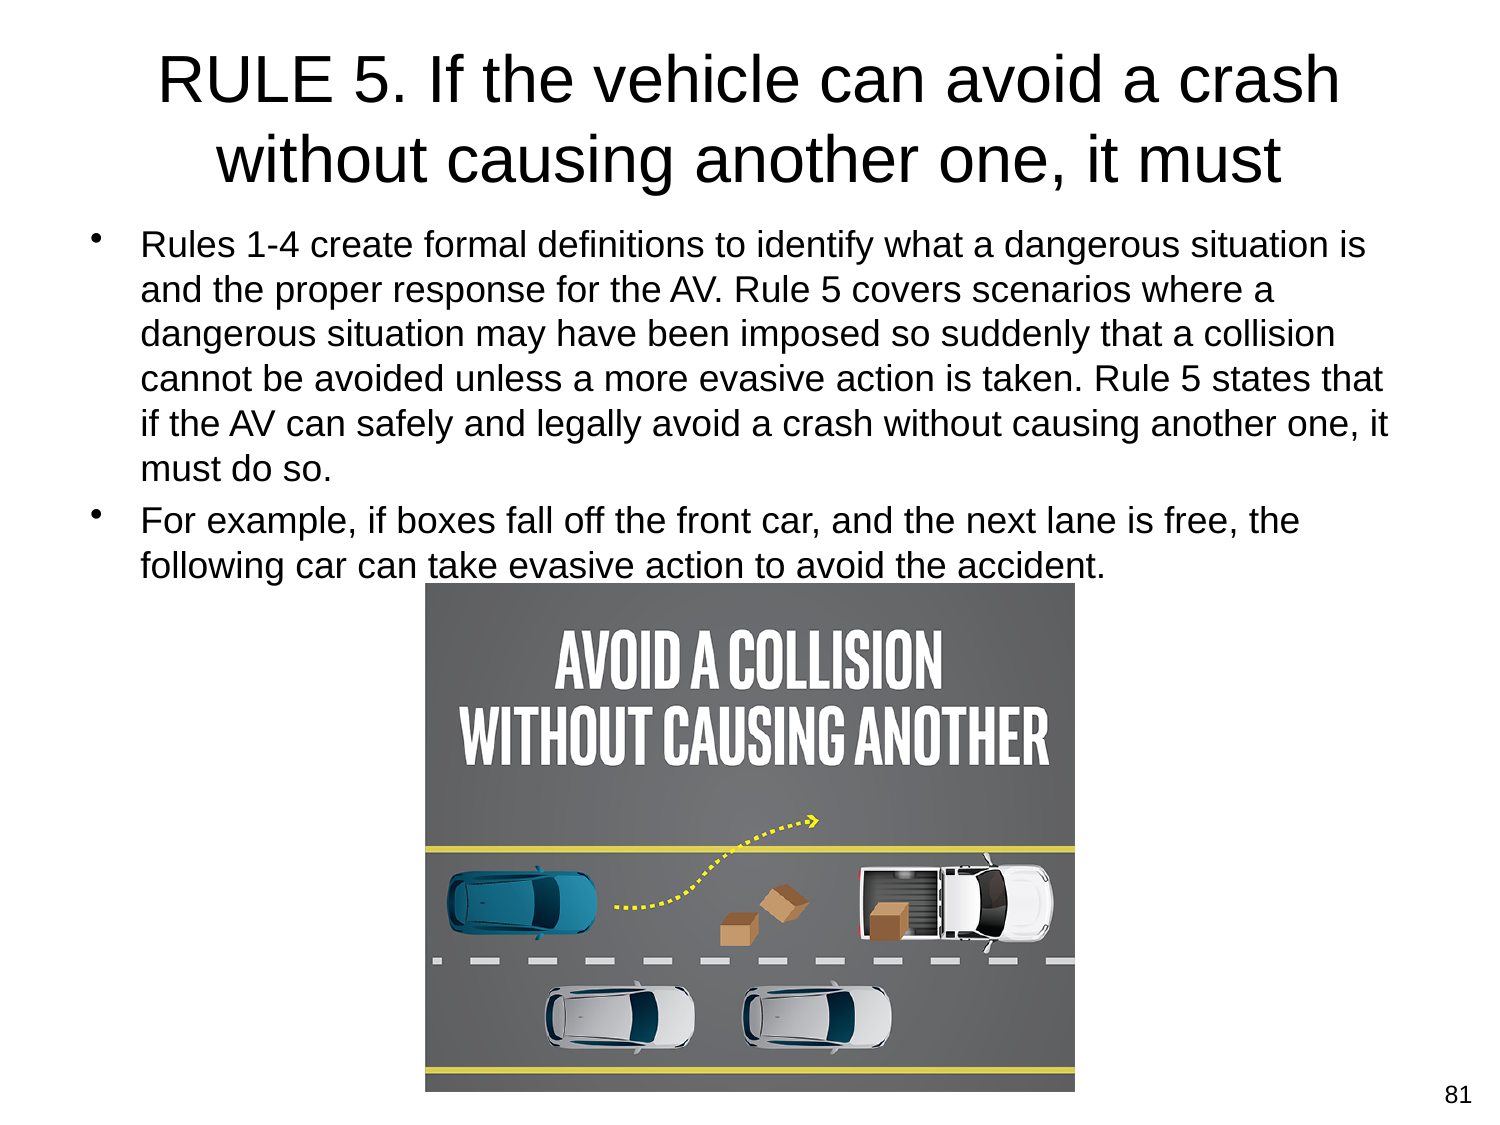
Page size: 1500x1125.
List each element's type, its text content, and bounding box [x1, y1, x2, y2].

list Rules 1-4 create formal definitions to identify what a dangerous situation is and the proper response for the AV. Rule 5 covers scenarios where a dangerous situation may have been imposed so suddenly that a collision cannot be avoided unless a more evasive action is taken. Rule 5 states that if the AV can safely and legally avoid a crash without causing another one, it must do so. For example, if boxes fall off the front car, and the next lane is free, the following car can take evasive action to avoid the accident. [74, 212, 1426, 599]
title RULE 5. If the vehicle can avoid a crash without causing another one, it must [74, 44, 1426, 188]
slide_number 81 [1137, 1070, 1488, 1112]
picture [424, 583, 1076, 1093]
